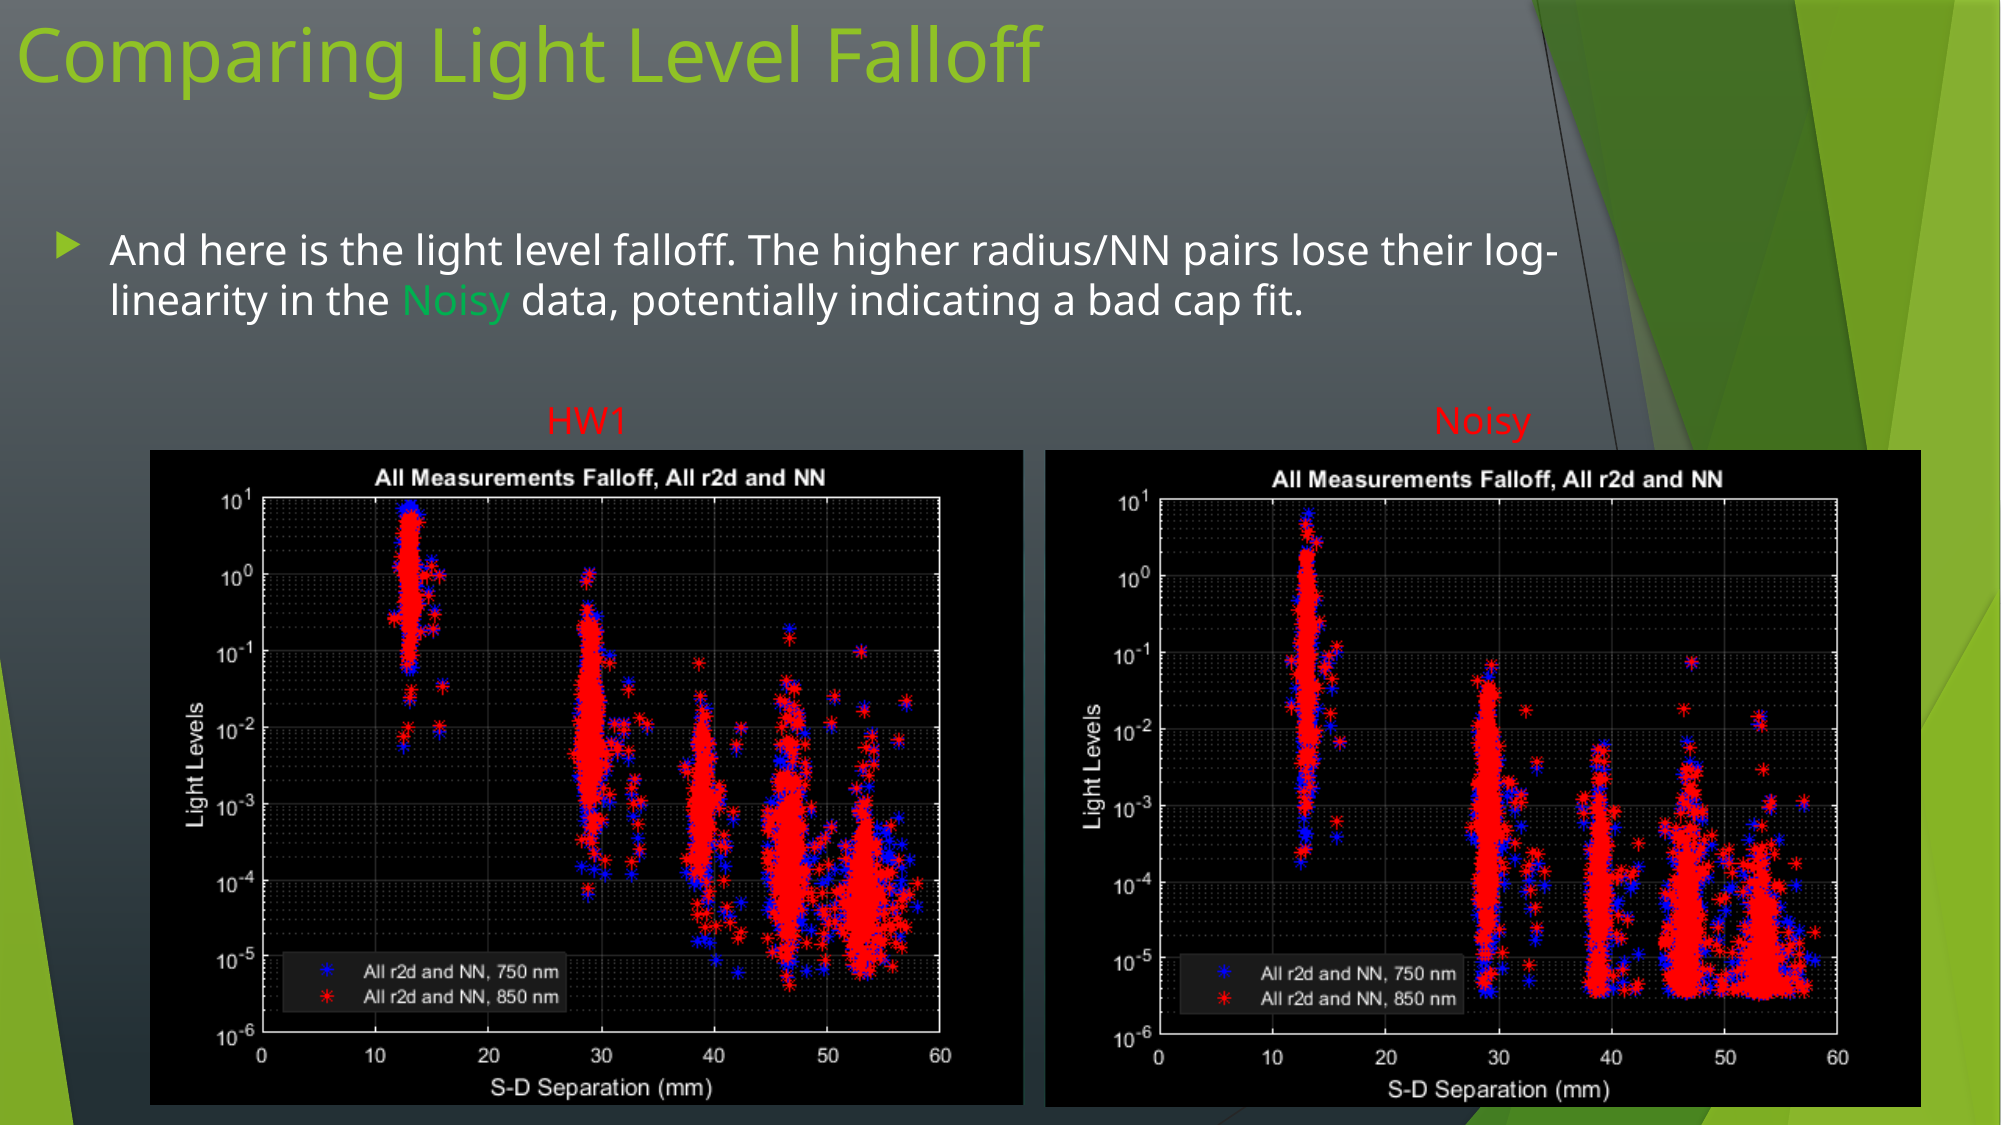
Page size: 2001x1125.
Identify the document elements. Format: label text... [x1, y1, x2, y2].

picture [1043, 449, 1922, 1107]
text_box Noisy [1418, 389, 1547, 448]
text_box HW1 [531, 389, 646, 448]
picture [149, 449, 1026, 1106]
title Comparing Light Level Falloff [0, 0, 1411, 217]
list And here is the light level falloff. The higher radius/NN pairs lose their log-linearity in the Noisy data, potentially indicating a bad cap fit. [38, 216, 1611, 912]
